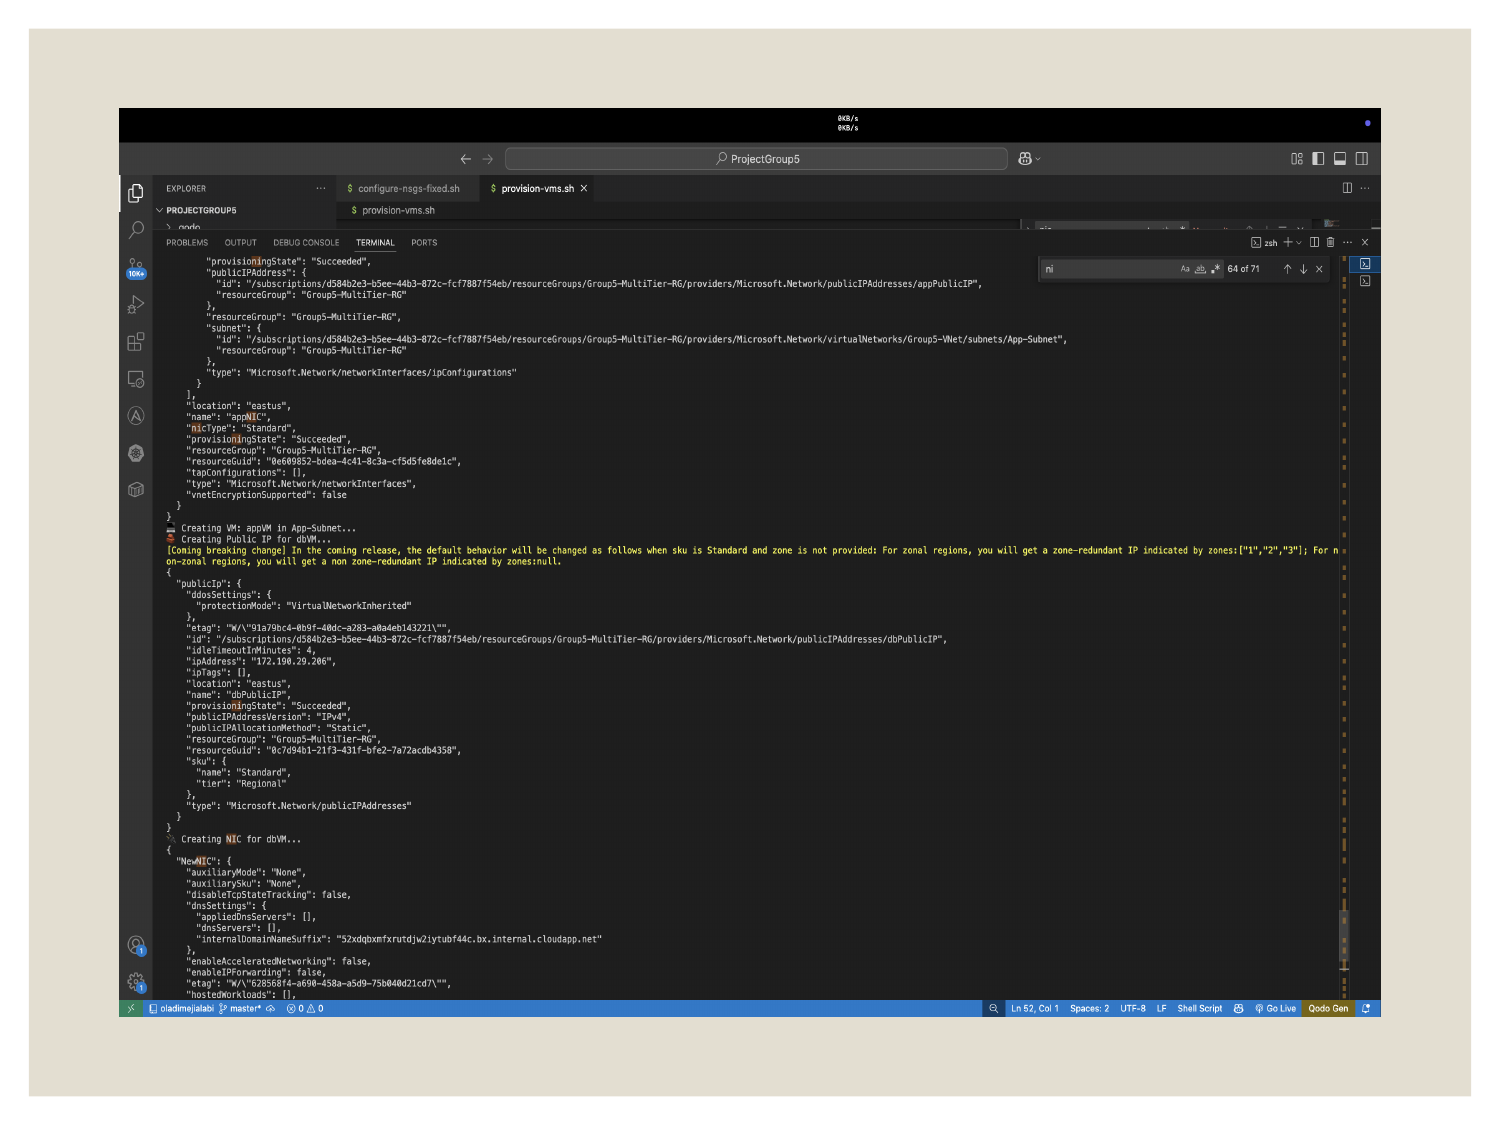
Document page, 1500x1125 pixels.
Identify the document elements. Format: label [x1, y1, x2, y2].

list [119, 108, 1381, 1017]
